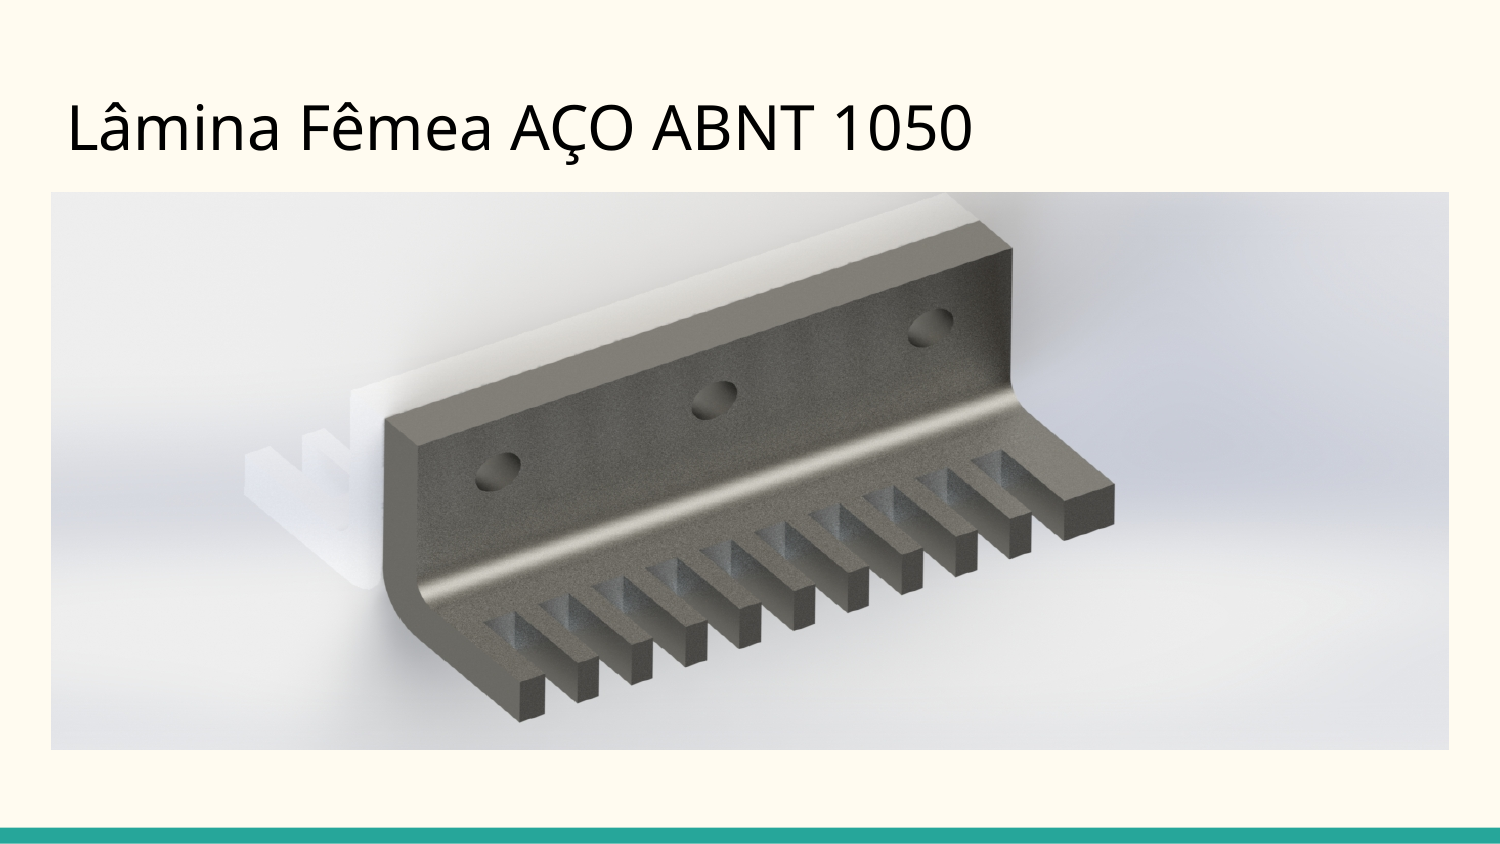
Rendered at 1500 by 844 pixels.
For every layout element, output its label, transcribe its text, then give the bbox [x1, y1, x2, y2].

title Lâmina Fêmea AÇO ABNT 1050 [51, 72, 1449, 174]
picture [50, 191, 1450, 750]
